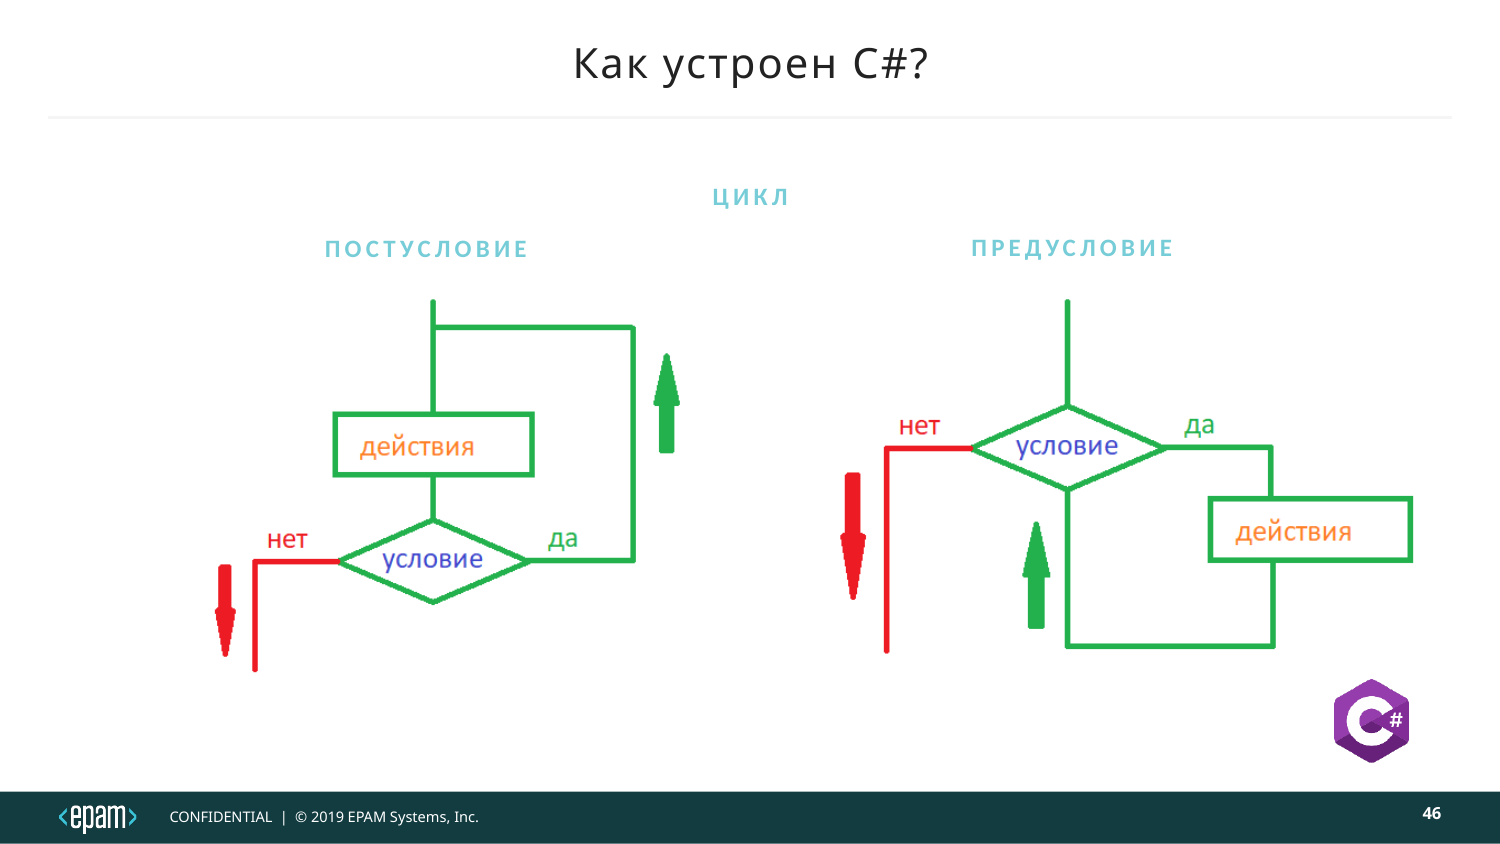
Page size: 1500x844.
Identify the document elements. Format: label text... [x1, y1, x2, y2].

picture [160, 284, 692, 681]
title Как устроен C#? [59, 37, 1442, 87]
text_box постусловие [102, 228, 750, 285]
list Цикл [58, 177, 1442, 234]
slide_number 46 [1216, 791, 1442, 844]
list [1301, 650, 1442, 791]
text_box Предусловие [750, 228, 1394, 285]
picture [808, 287, 1421, 687]
